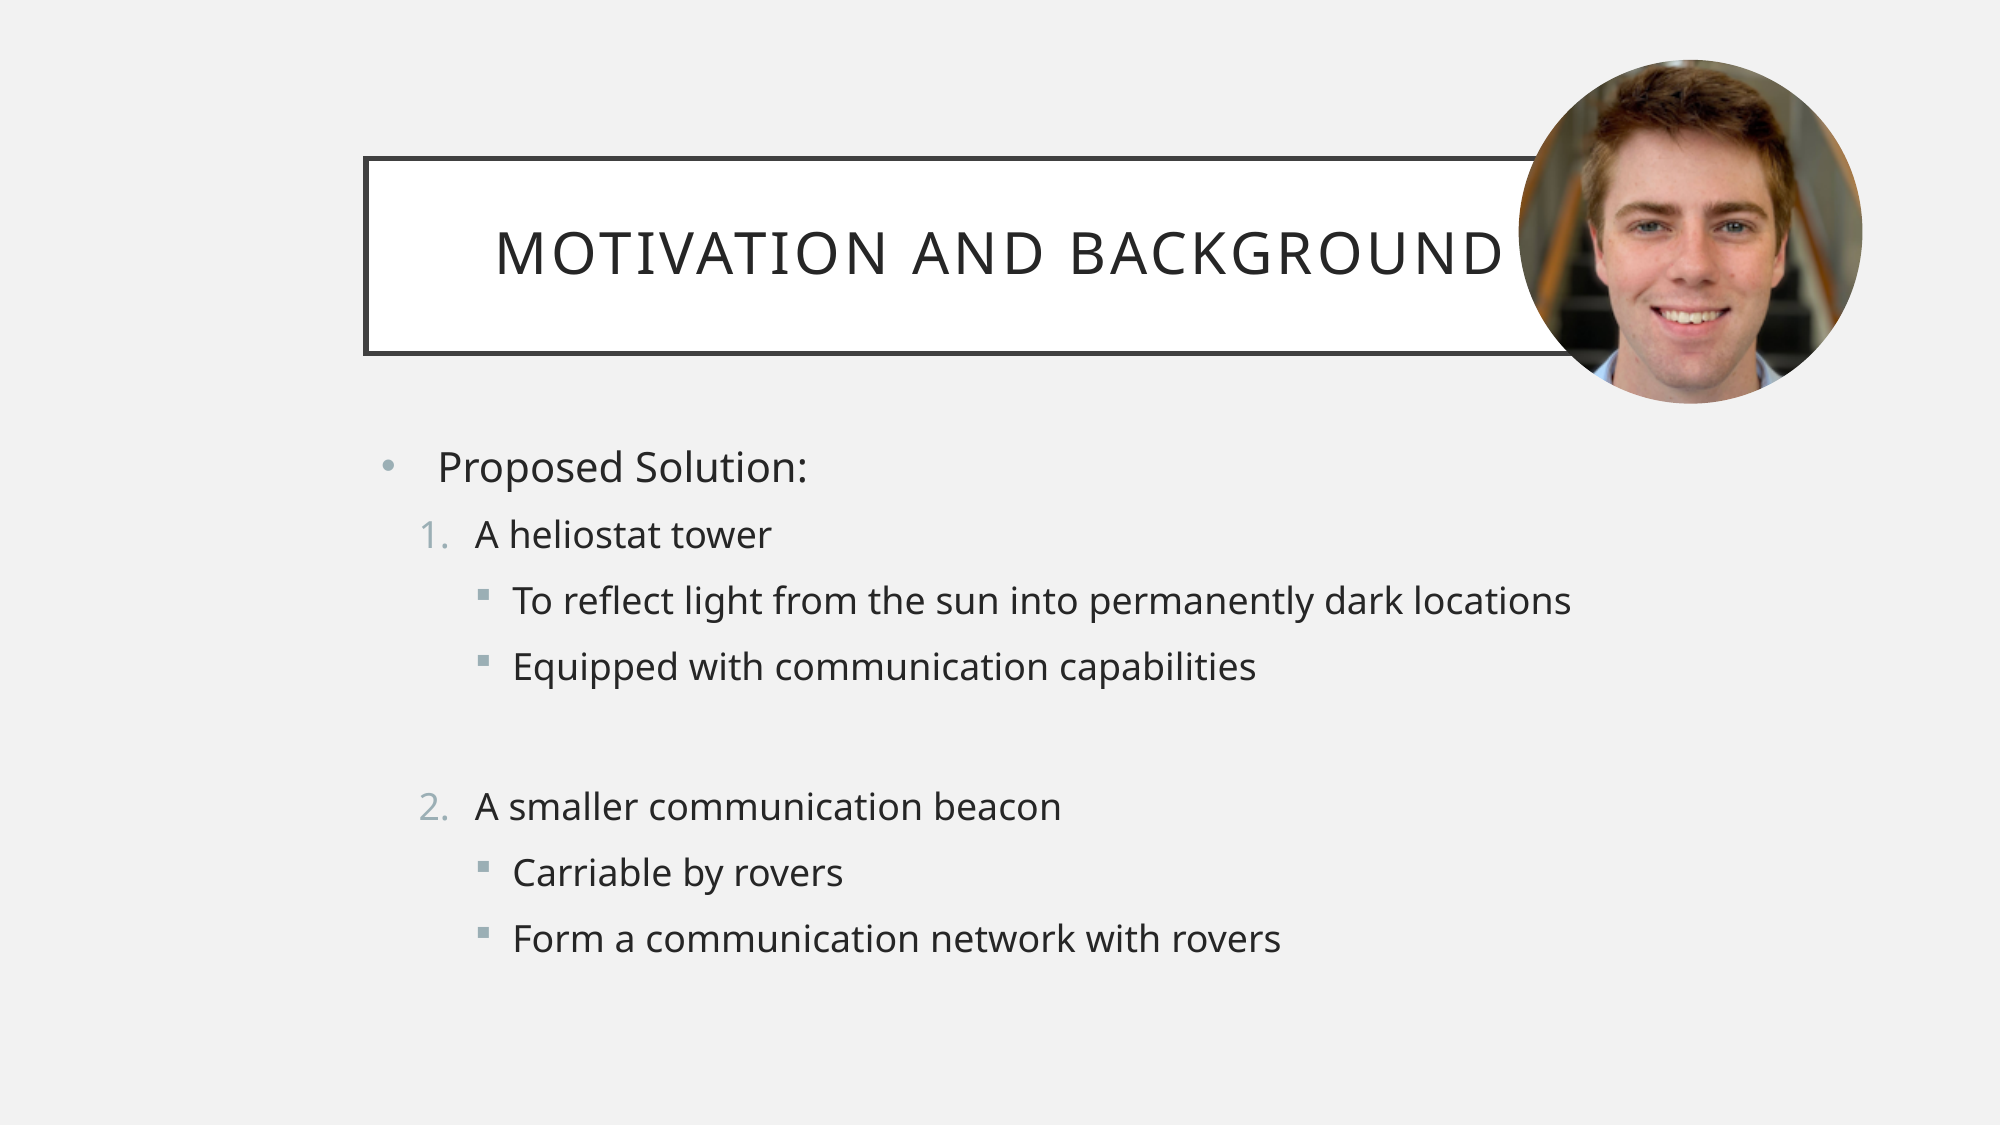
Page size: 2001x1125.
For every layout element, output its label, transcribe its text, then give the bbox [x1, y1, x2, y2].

picture [1518, 59, 1863, 404]
list Proposed Solution: A heliostat tower To reflect light from the sun into permanently dark locations Equipped with communication capabilities A smaller communication beacon Carriable by rovers Form a communication network with rovers [366, 432, 1634, 1100]
title Motivation and Background [363, 156, 1518, 356]
